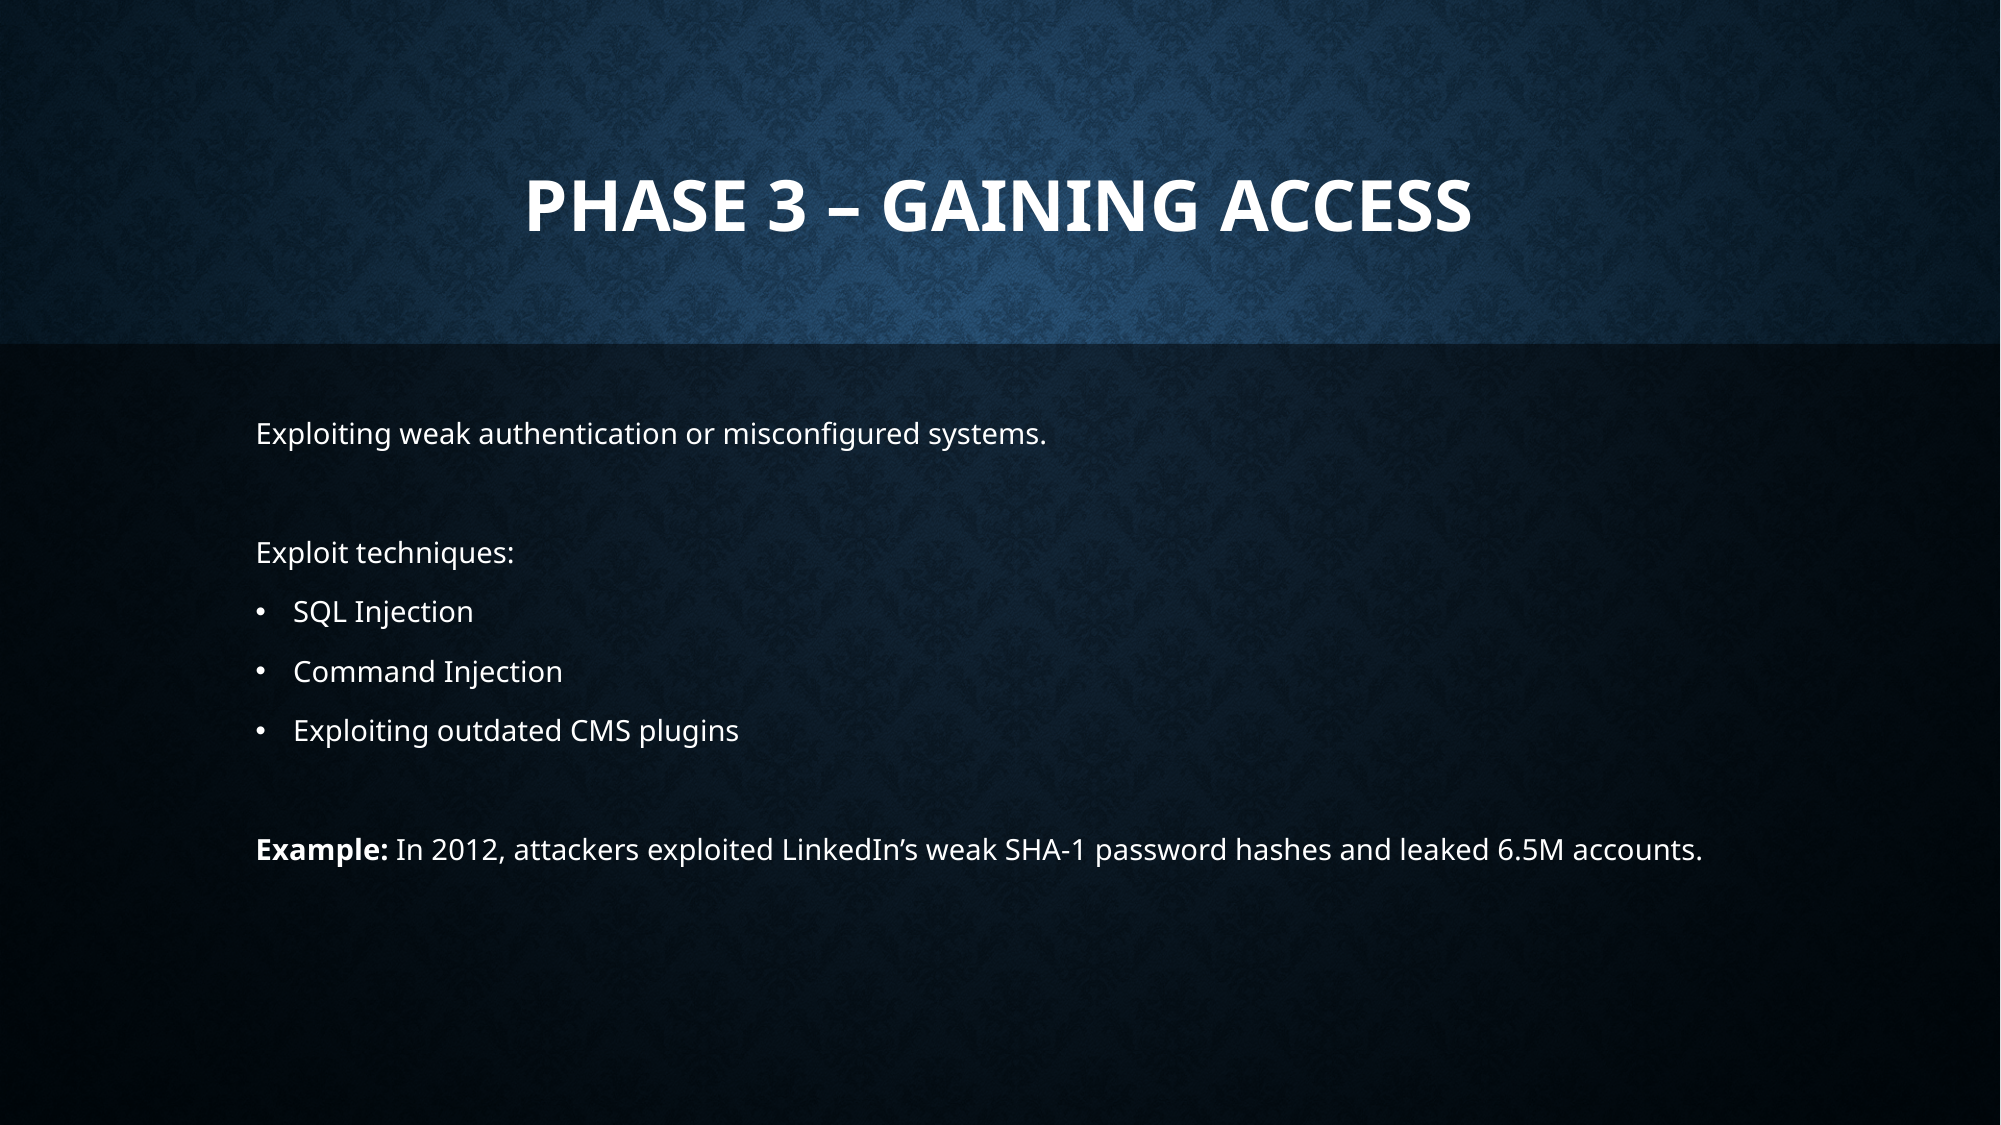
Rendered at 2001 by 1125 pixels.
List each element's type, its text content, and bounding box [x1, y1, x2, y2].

list Exploiting weak authentication or misconfigured systems. Exploit techniques: SQL Injection Command Injection Exploiting outdated CMS plugins Example: In 2012, attackers exploited LinkedIn’s weak SHA-1 password hashes and leaked 6.5M accounts. [240, 404, 1758, 950]
text_box [0, 0, 2000, 342]
text_box [0, 342, 2000, 1125]
title Phase 3 – Gaining Access [149, 99, 1849, 318]
